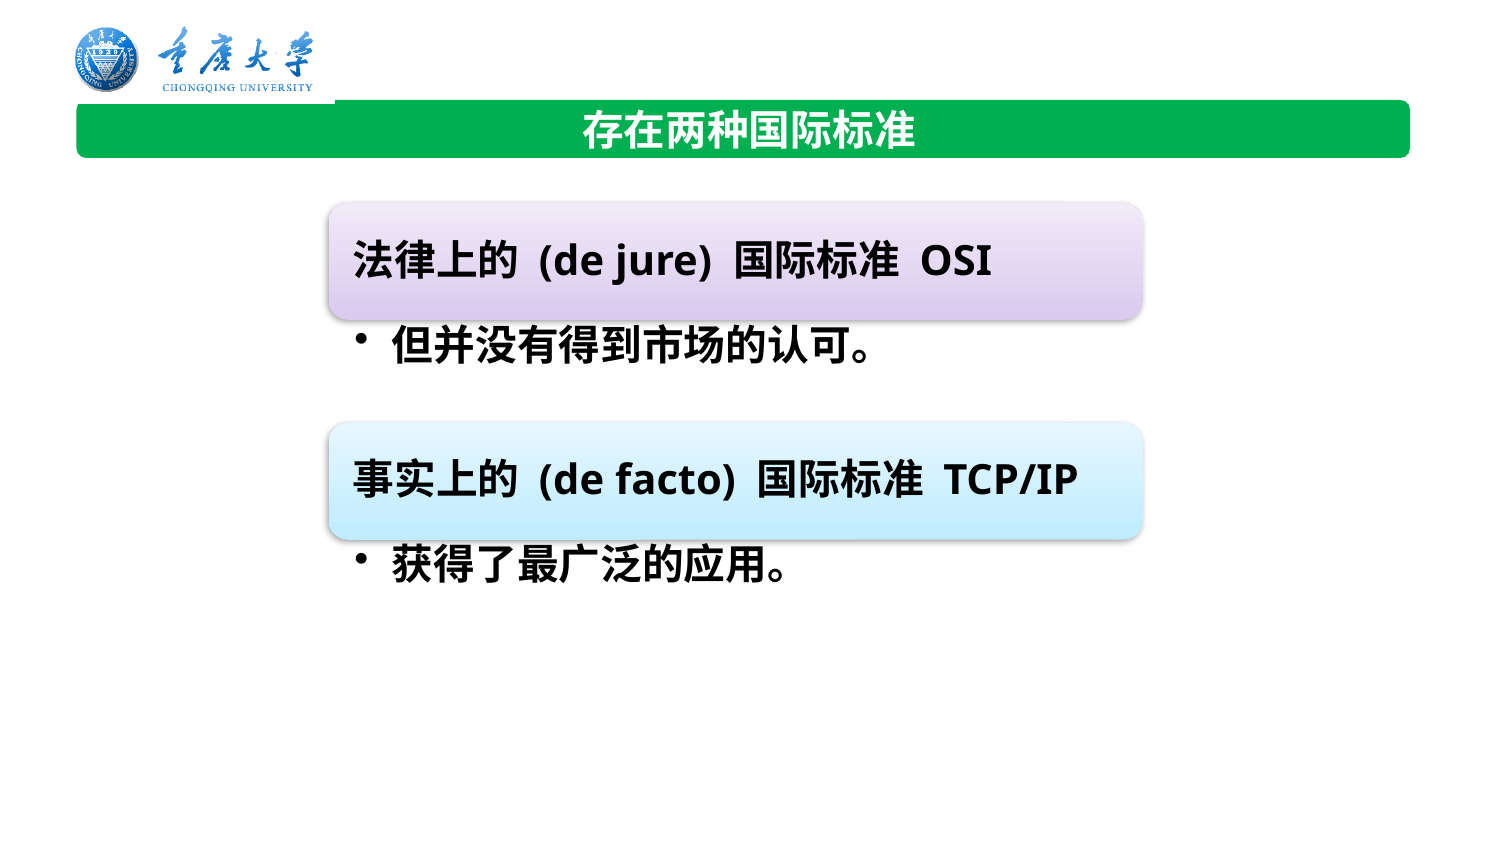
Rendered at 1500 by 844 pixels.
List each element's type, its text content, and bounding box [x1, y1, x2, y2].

picture [56, 7, 335, 104]
list 存在两种国际标准 [204, 99, 1293, 158]
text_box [328, 201, 1144, 645]
